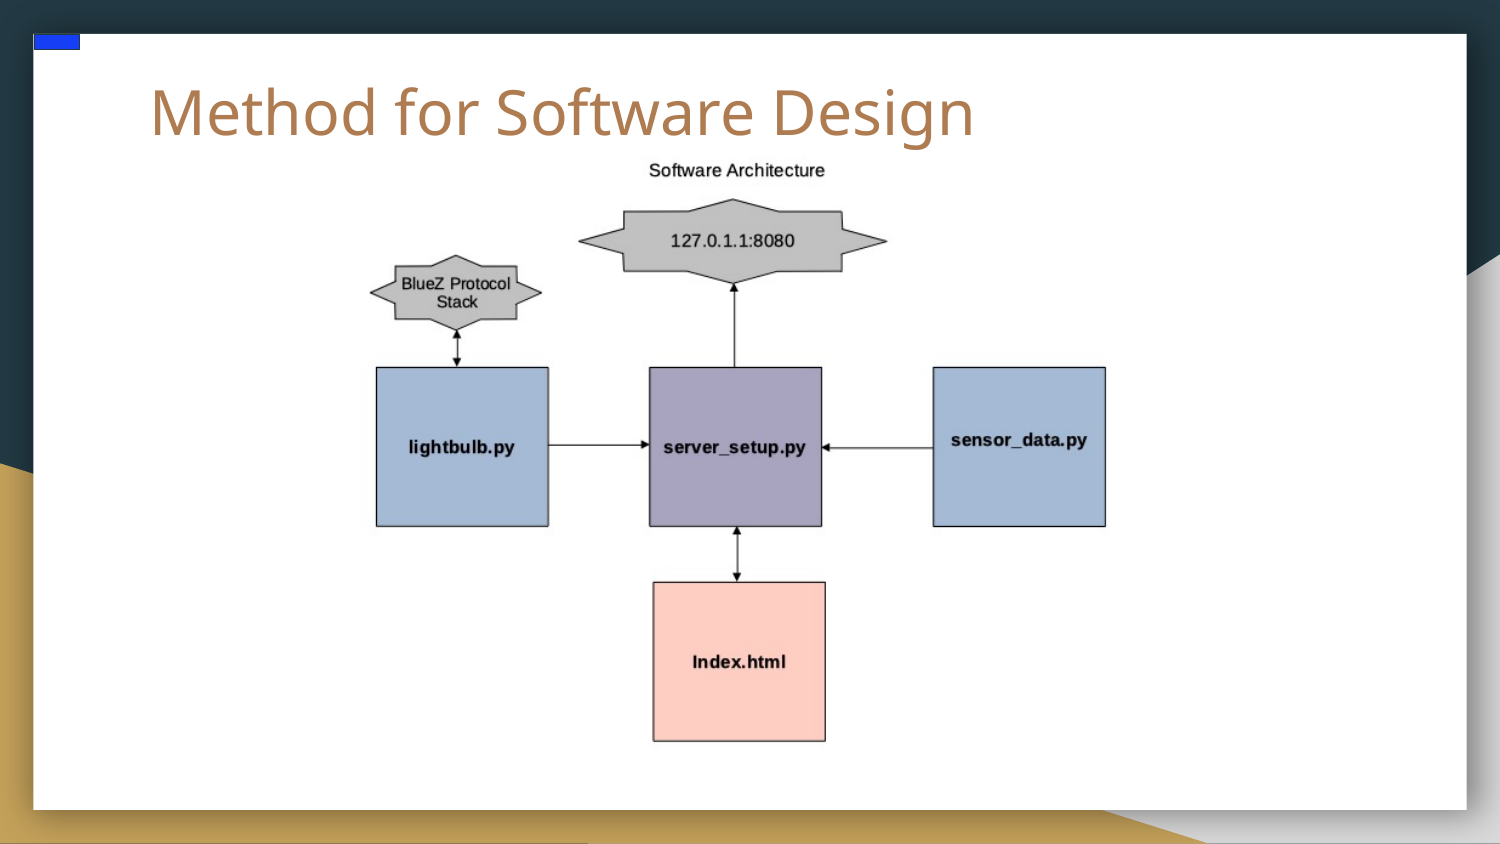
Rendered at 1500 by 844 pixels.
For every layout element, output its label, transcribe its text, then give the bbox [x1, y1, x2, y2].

picture [302, 157, 1182, 770]
text_box [34, 34, 80, 50]
title Method for Software Design [134, 58, 1366, 215]
